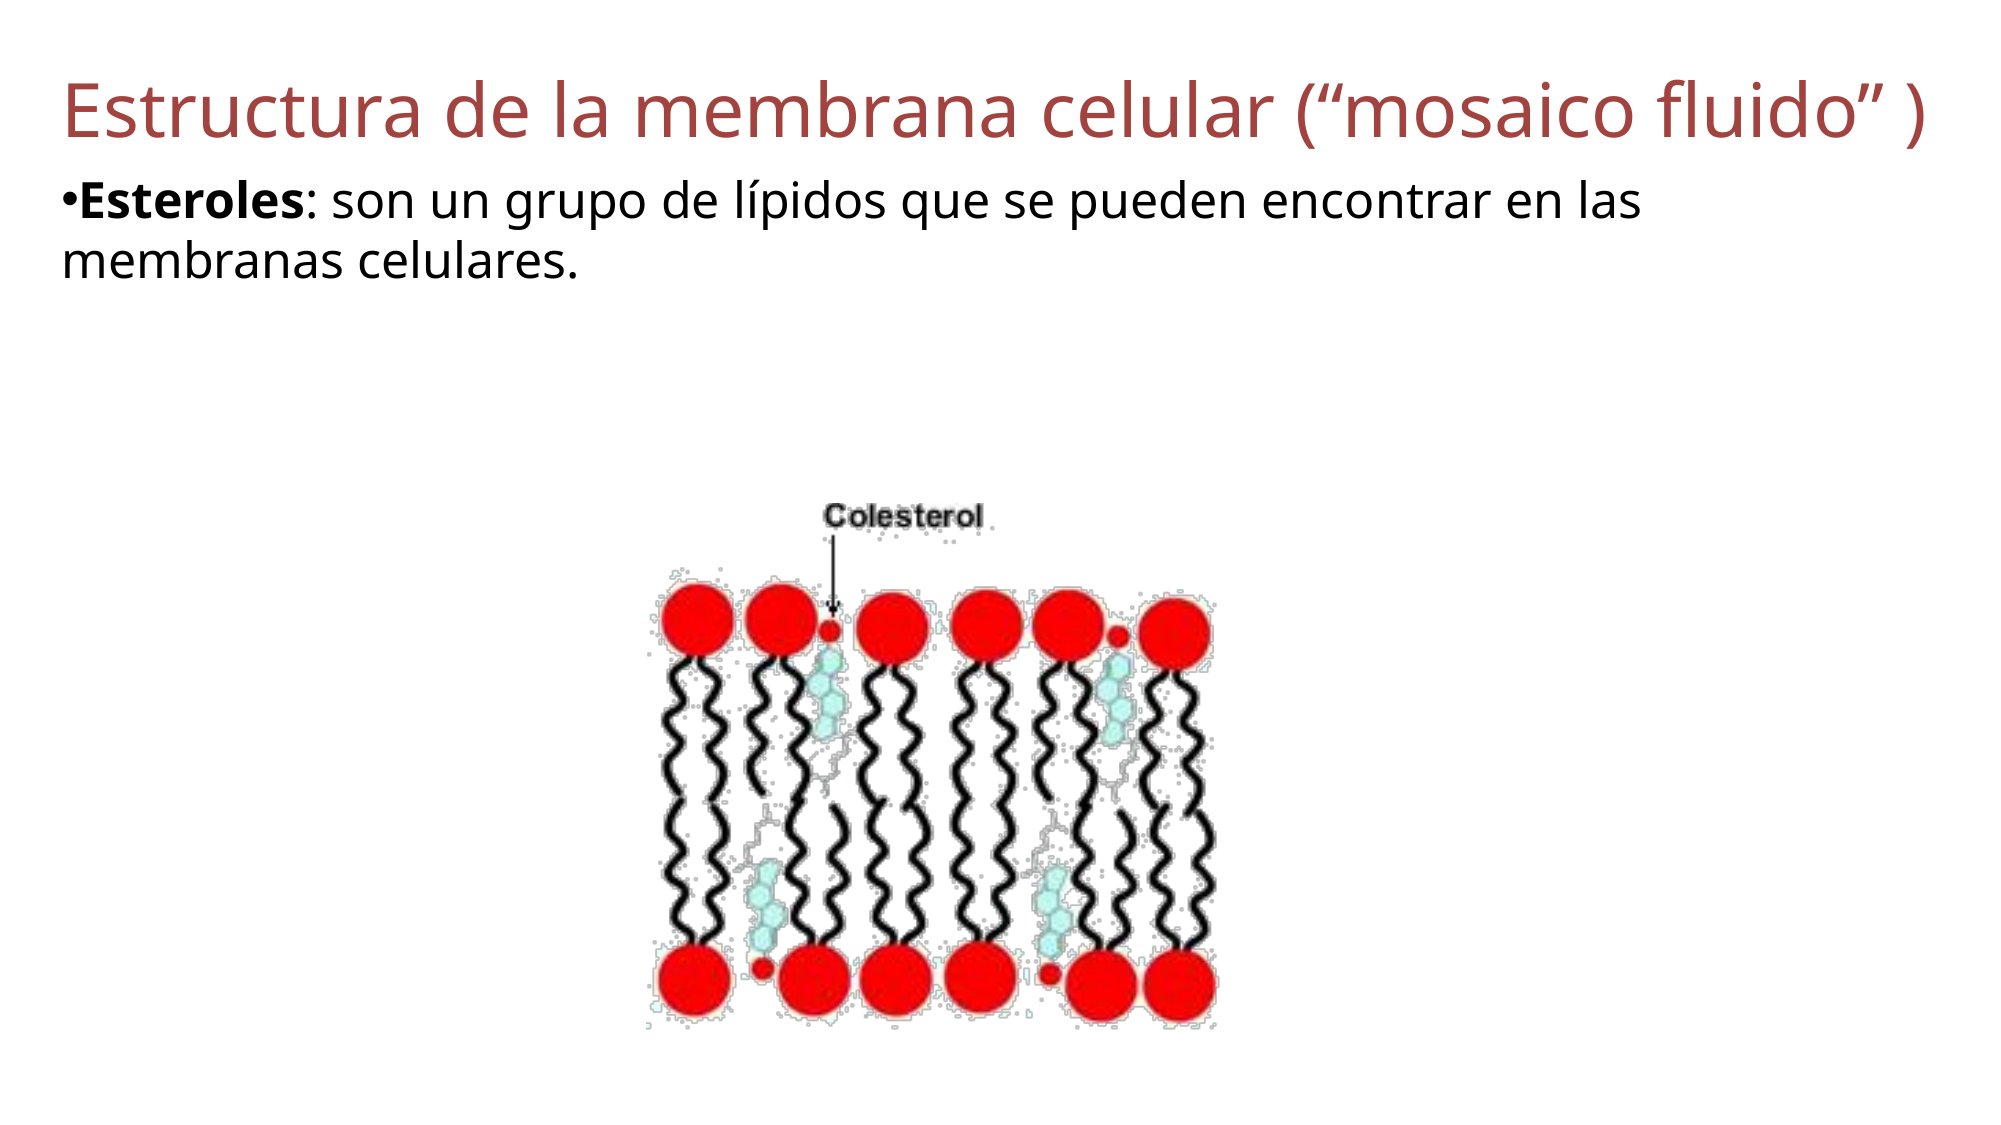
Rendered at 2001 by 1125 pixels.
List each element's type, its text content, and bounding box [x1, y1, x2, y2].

picture [646, 503, 1236, 1035]
text_box Estructura de la membrana celular (“mosaico fluido” ) [46, 55, 2000, 160]
text_box Esteroles: son un grupo de lípidos que se pueden encontrar en las membranas celulares. [46, 161, 1942, 296]
